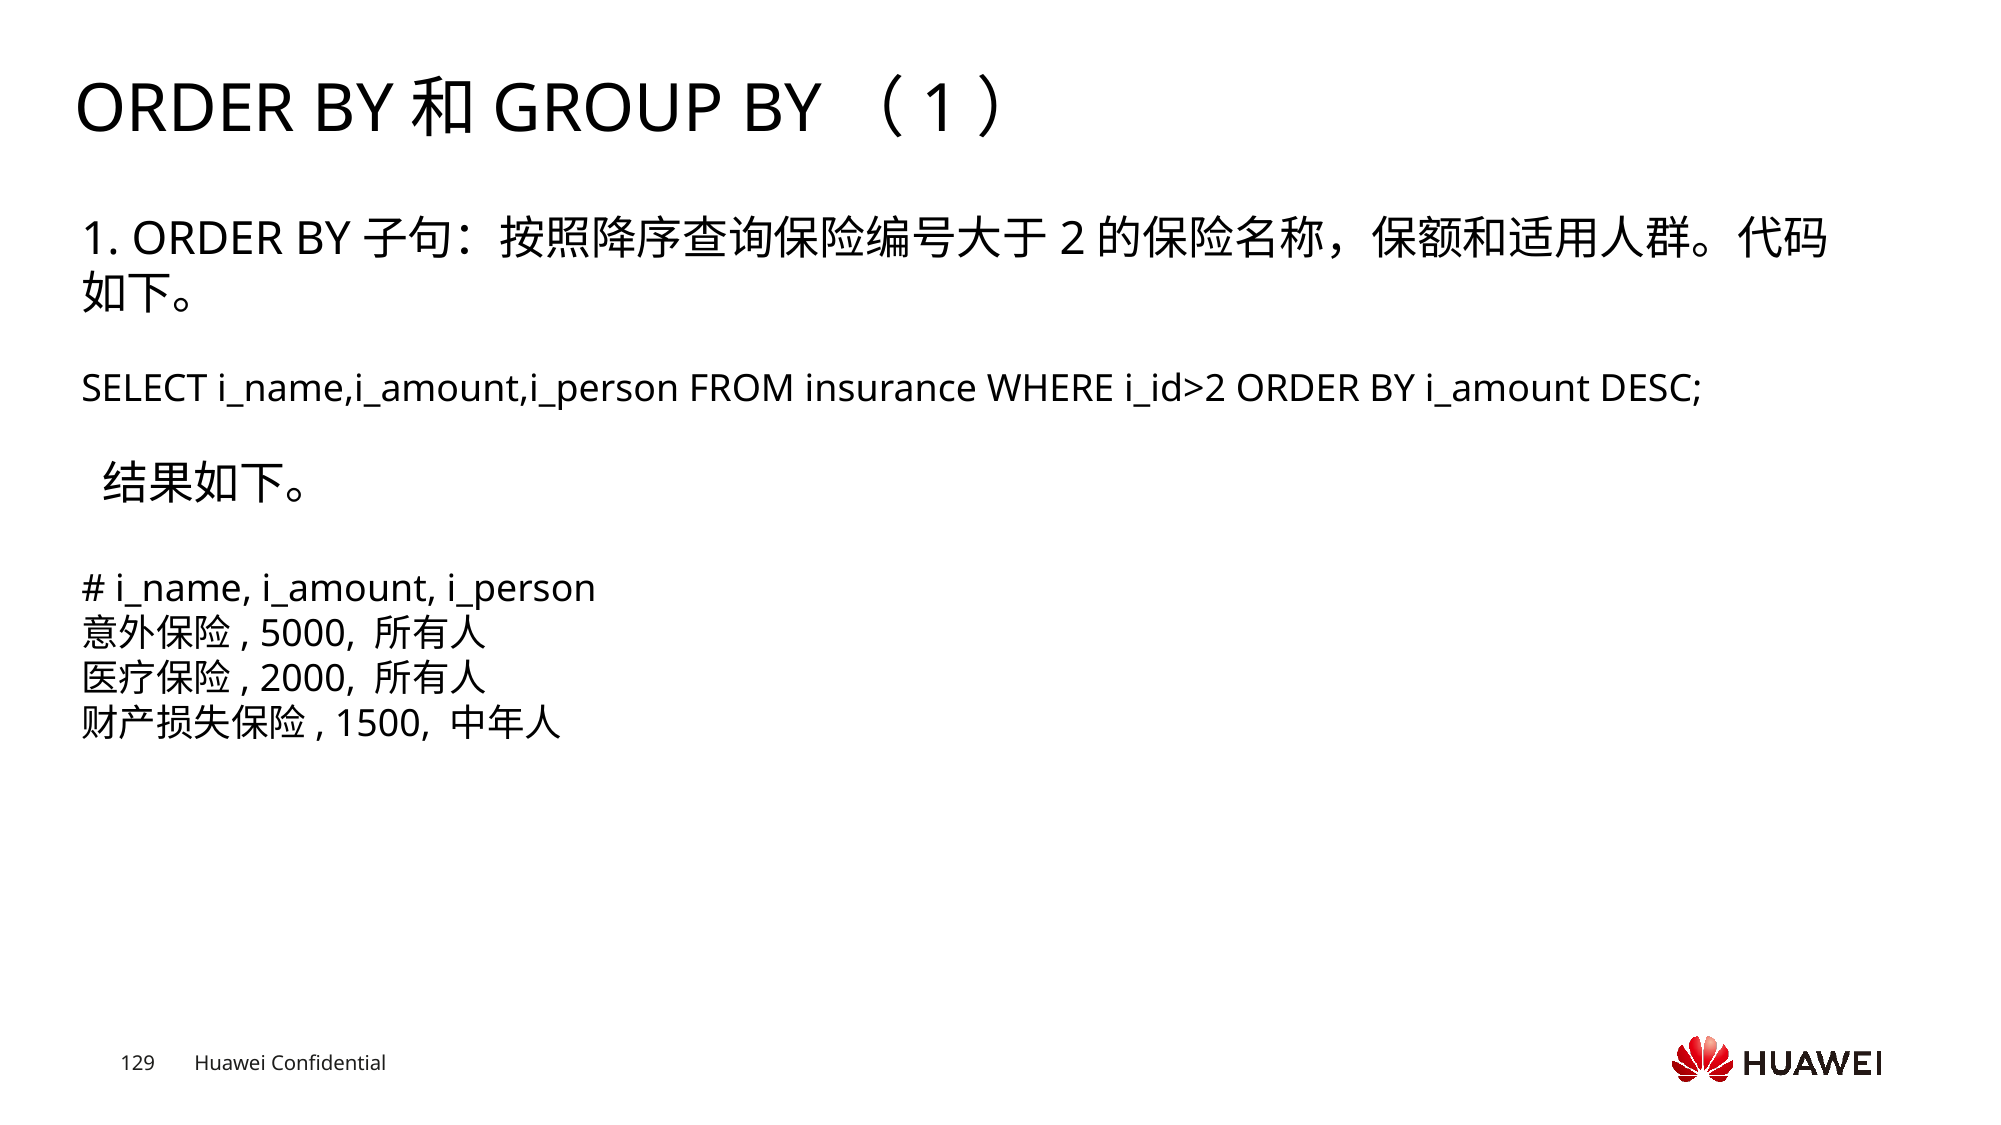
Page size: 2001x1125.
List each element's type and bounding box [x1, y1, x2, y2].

picture [1672, 1036, 1881, 1082]
text_box [66, 201, 1874, 751]
title [74, 73, 1928, 238]
